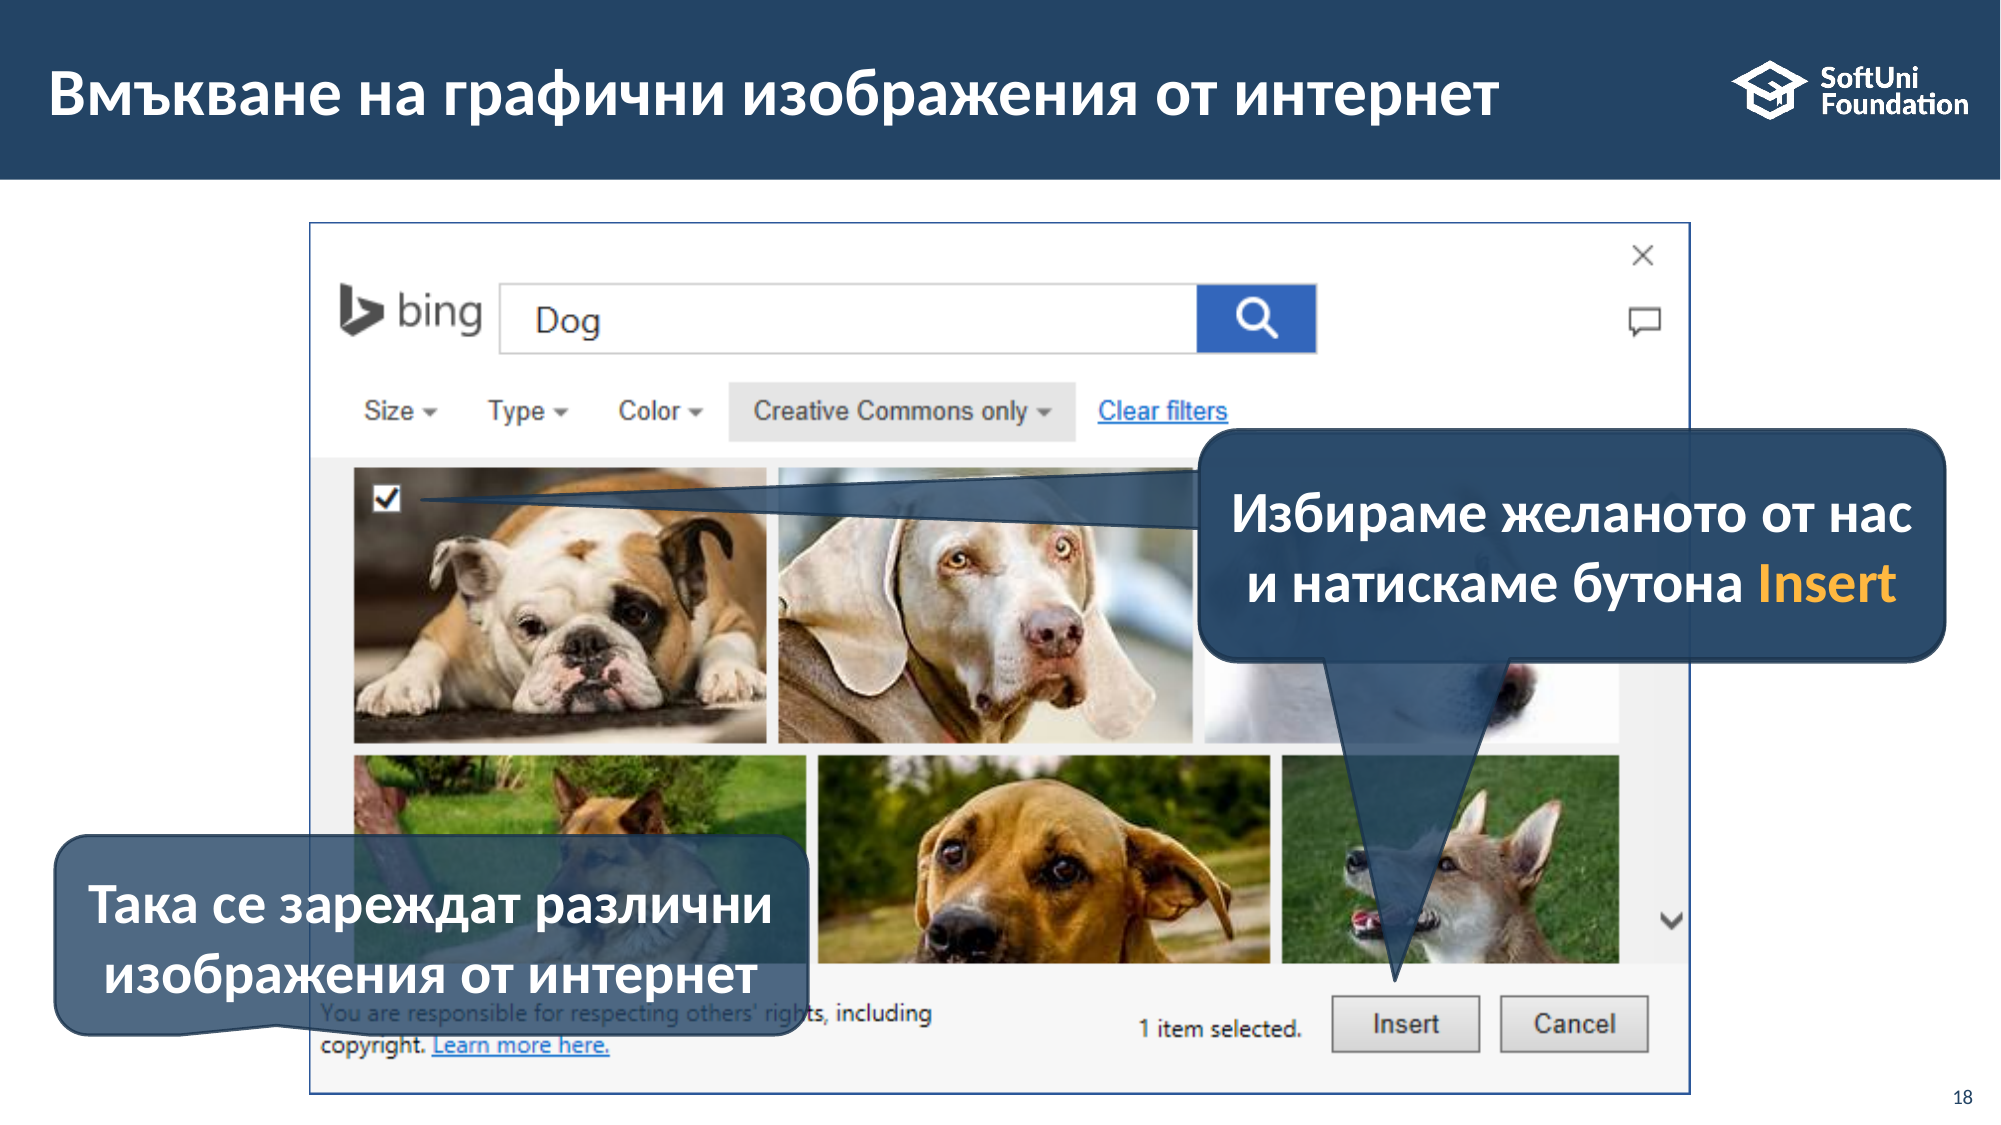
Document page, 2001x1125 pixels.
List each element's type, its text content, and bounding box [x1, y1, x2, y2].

title Вмъкване на графични изображения от интернет [31, 16, 1716, 162]
slide_number 18 [1927, 1067, 1989, 1117]
text_box Избираме желаното от нас и натискаме бутона Insert [1696, 427, 1947, 661]
picture [309, 222, 1691, 1095]
text_box [1696, 629, 1947, 665]
picture [1731, 60, 1968, 120]
text_box Така се зареждат различни изображения от интернет [52, 833, 304, 1038]
